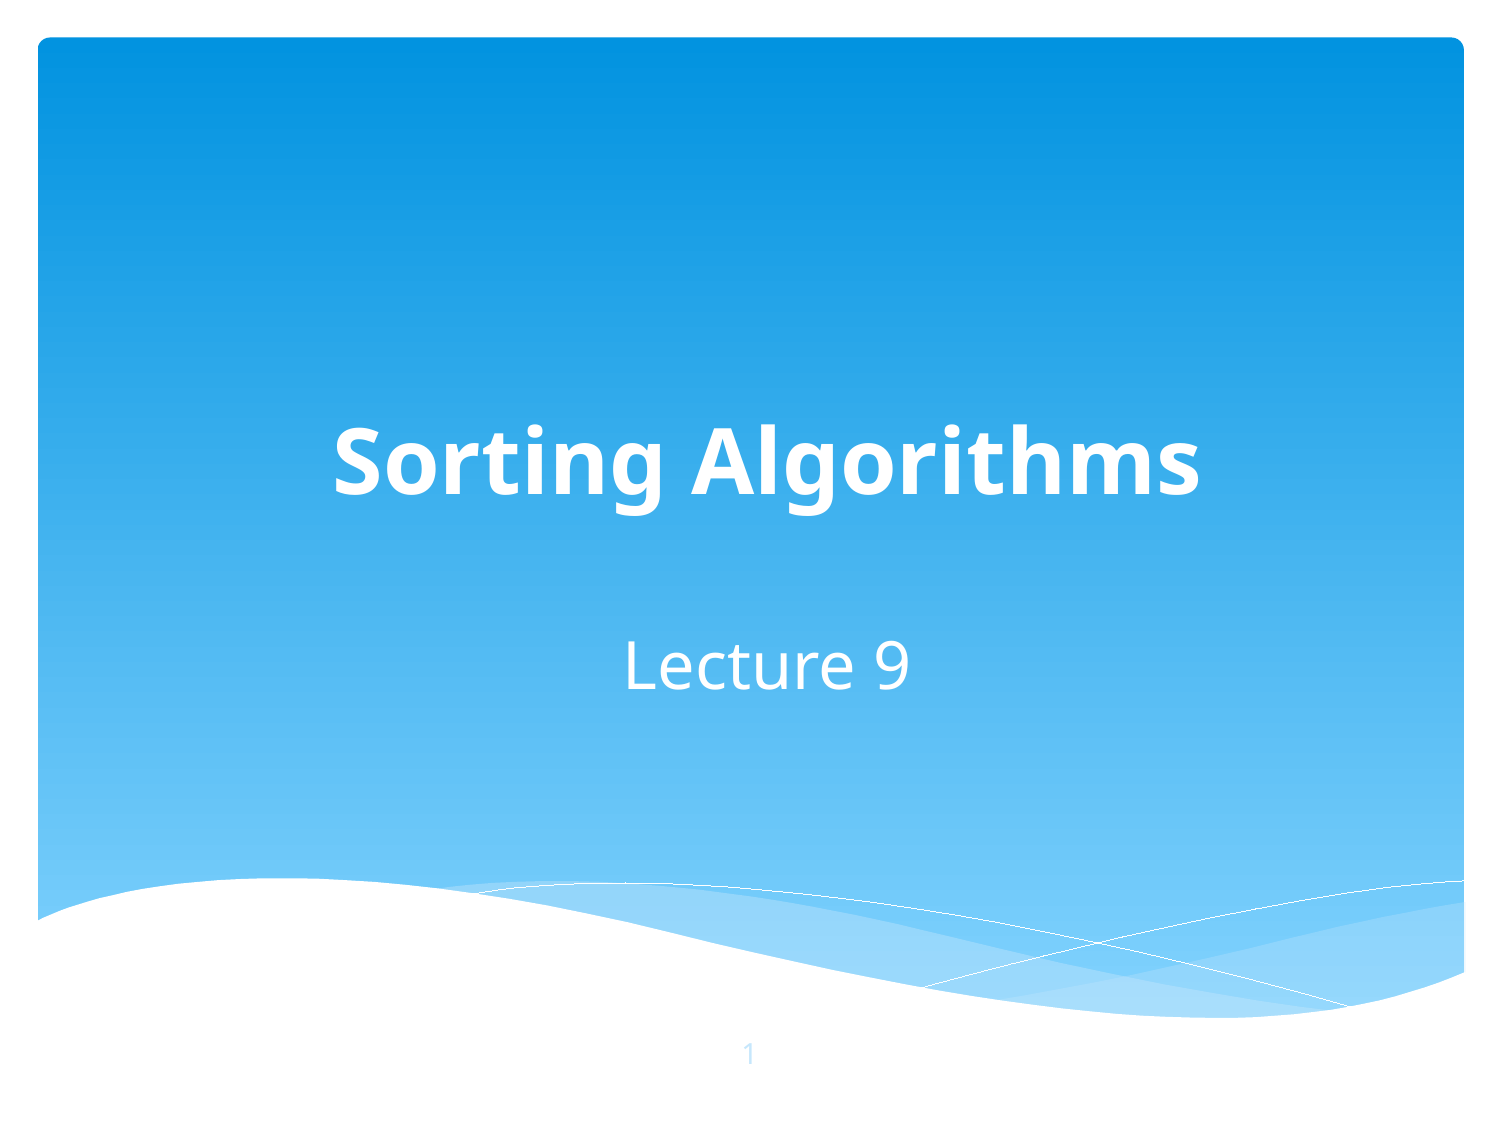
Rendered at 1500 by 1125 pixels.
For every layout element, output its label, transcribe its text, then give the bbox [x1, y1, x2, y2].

title Sorting Algorithms Lecture 9 [80, 87, 1456, 788]
slide_number 1 [654, 1025, 846, 1086]
